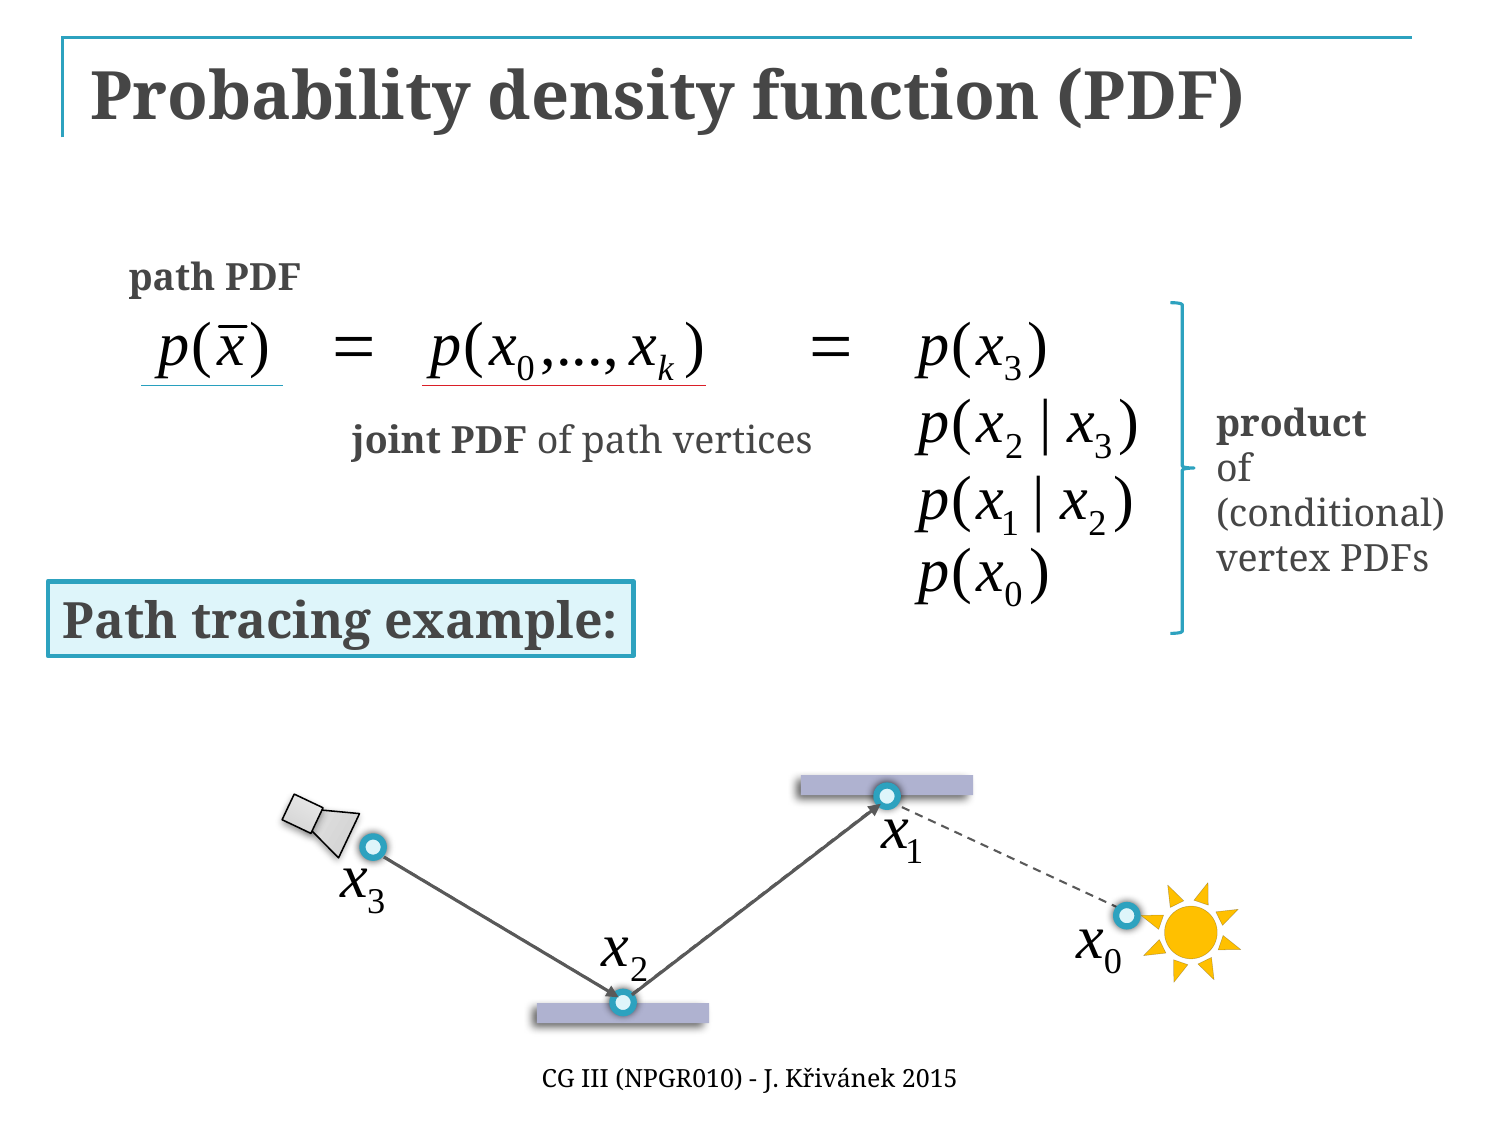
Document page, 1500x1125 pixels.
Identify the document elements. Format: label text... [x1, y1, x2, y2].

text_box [327, 835, 396, 929]
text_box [284, 796, 353, 847]
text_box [900, 379, 1151, 475]
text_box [1170, 302, 1500, 634]
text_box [383, 856, 619, 998]
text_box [631, 803, 881, 996]
text_box Path tracing example: [48, 581, 634, 656]
text_box [536, 1003, 710, 1024]
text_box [1064, 896, 1132, 990]
list [74, 262, 1426, 1006]
text_box [612, 1001, 635, 1014]
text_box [900, 528, 1063, 623]
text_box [900, 456, 1146, 546]
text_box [900, 302, 1058, 397]
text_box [589, 903, 658, 993]
text_box [800, 774, 974, 796]
text_box [1139, 880, 1243, 985]
footer CG III (NPGR010) - J. Křivánek 2015 [512, 1024, 988, 1101]
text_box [894, 803, 1120, 909]
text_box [868, 785, 932, 875]
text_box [796, 329, 850, 372]
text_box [108, 244, 824, 470]
title Probability density function (PDF) [74, 45, 1426, 233]
